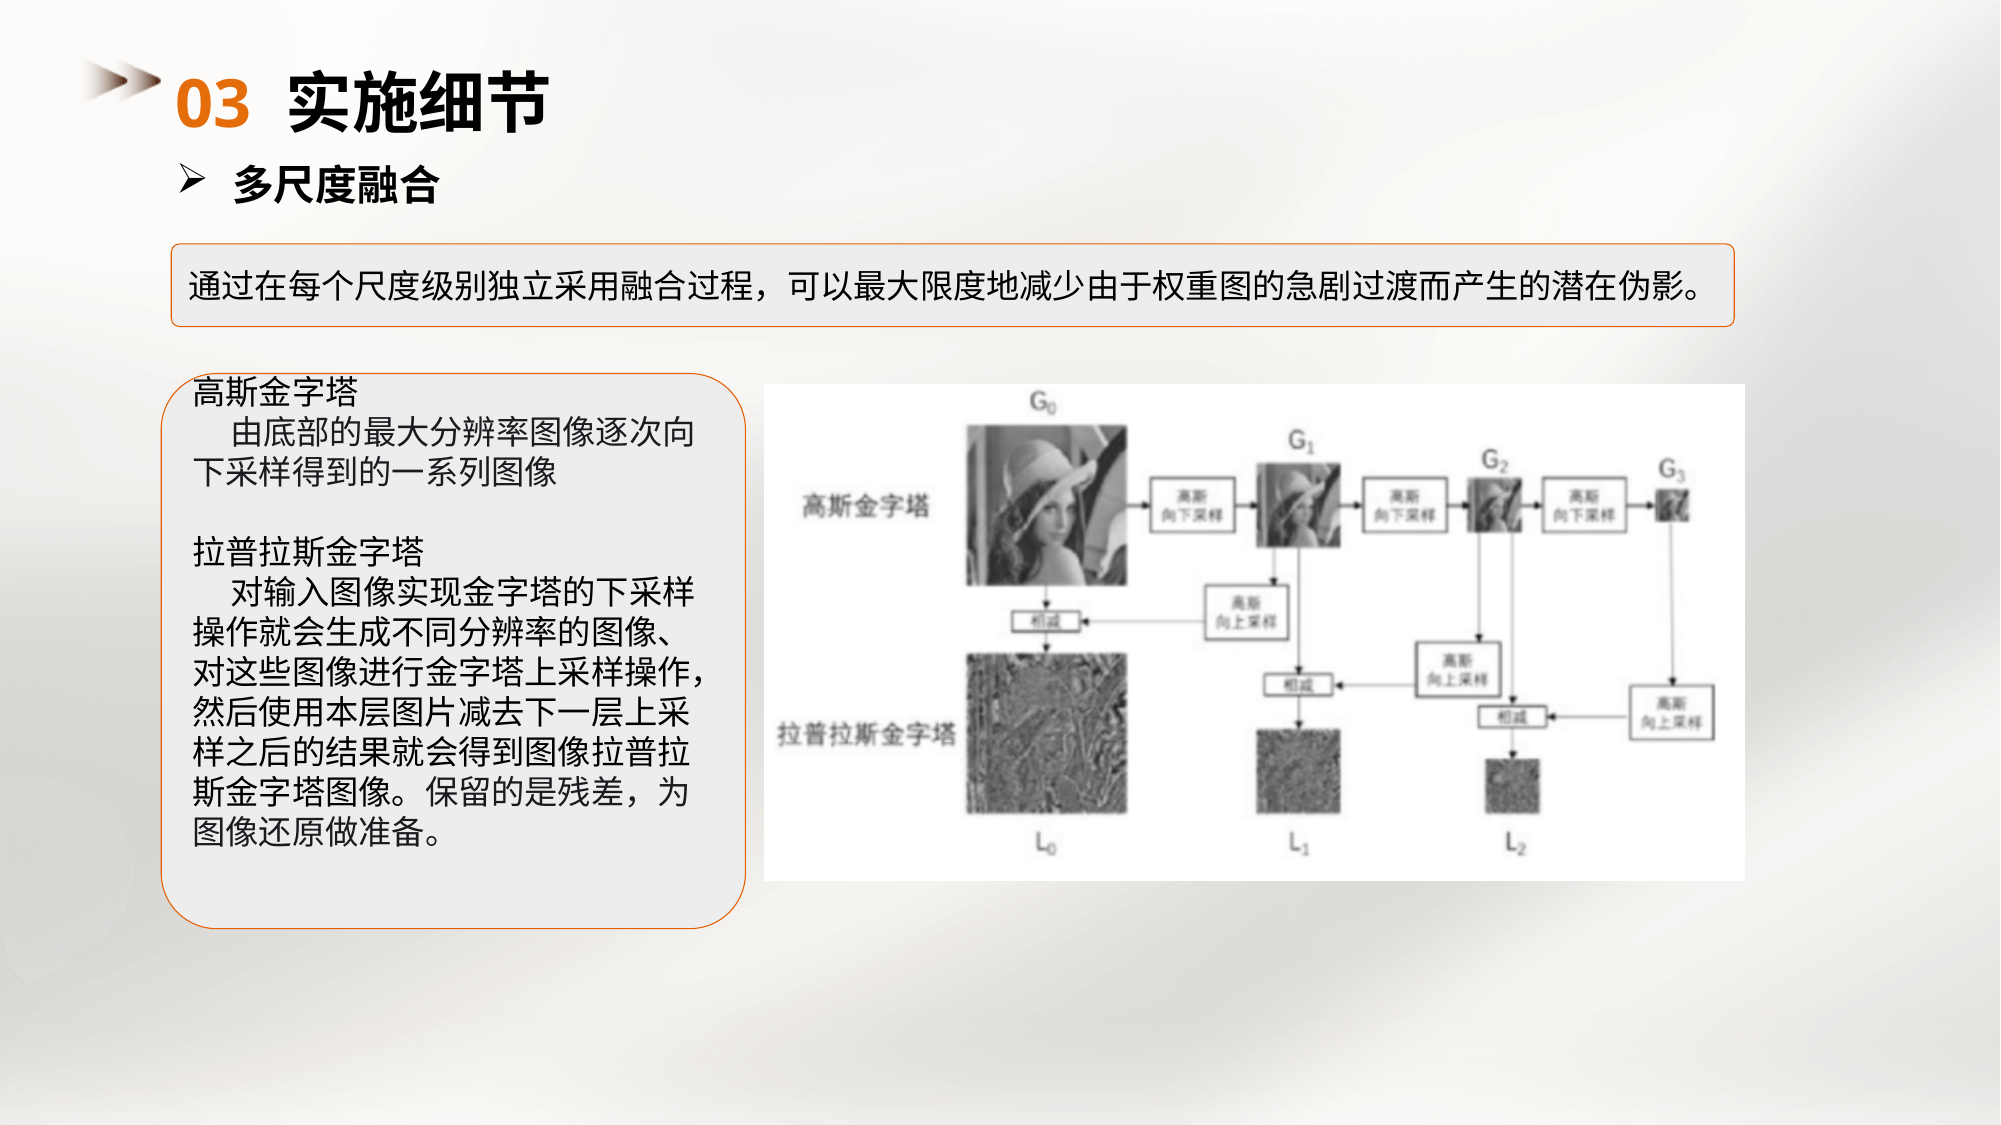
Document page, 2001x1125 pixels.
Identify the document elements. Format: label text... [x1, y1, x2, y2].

text_box 多尺度融合 [161, 151, 1162, 216]
text_box 高斯金字塔 由底部的最大分辨率图像逐次向下采样得到的一系列图像 拉普拉斯金字塔 对输入图像实现金字塔的下采样操作就会生成不同分辨率的图像、对这些图像进行金字塔上采样操作，然后使用本层图片减去下一层上采样之后的结果就会得到图像拉普拉斯金字塔图像。保留的是残差，为图像还原做准备。 [159, 371, 748, 931]
text_box 03 实施细节 [159, 12, 1700, 151]
text_box 通过在每个尺度级别独立采用融合过程，可以最大限度地减少由于权重图的急剧过渡而产生的潜在伪影。 [169, 241, 1737, 329]
picture [0, 0, 2001, 1125]
